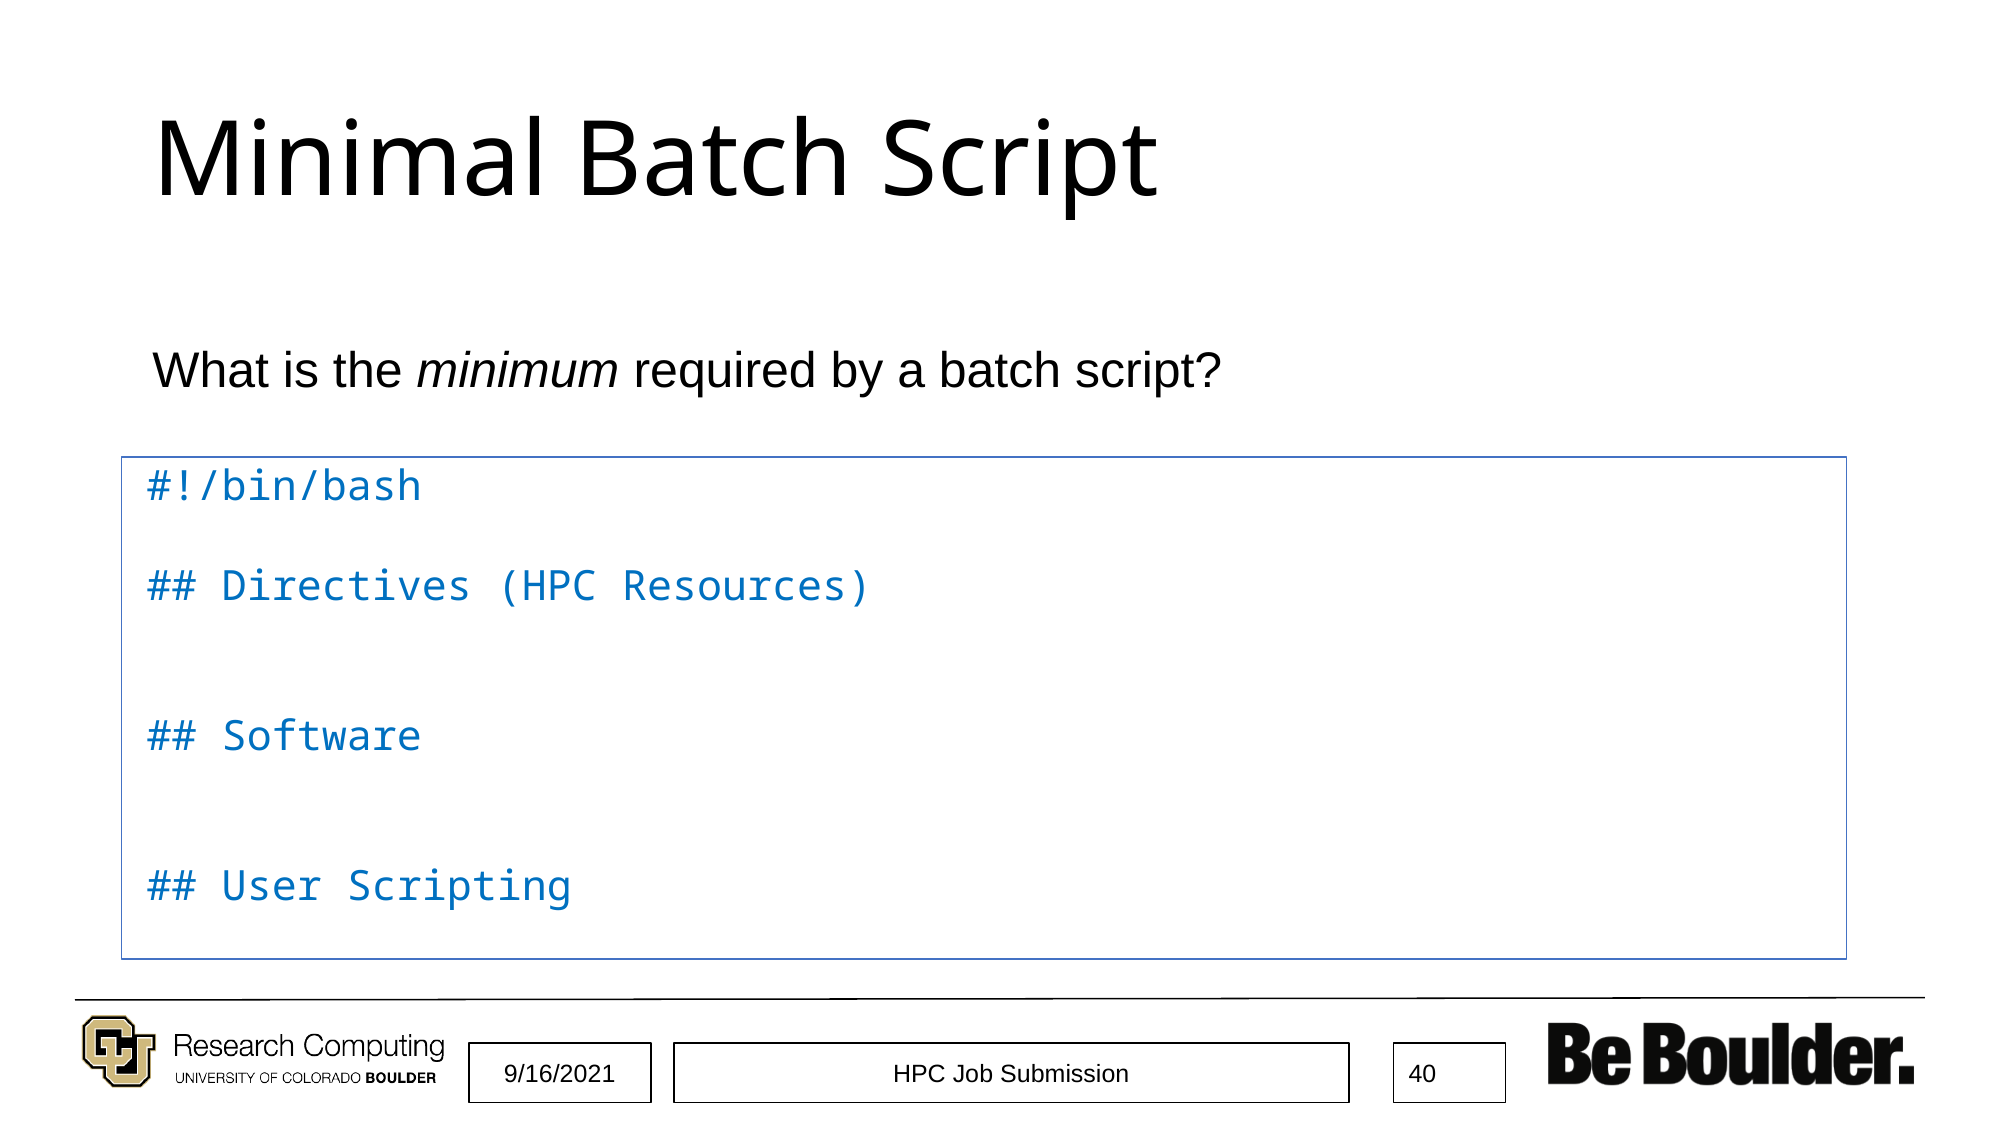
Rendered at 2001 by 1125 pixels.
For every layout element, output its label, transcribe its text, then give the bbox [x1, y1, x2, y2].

title Minimal Batch Script [137, 52, 1863, 236]
text_box #!/bin/bash ## Directives (HPC Resources) ## Software ## User Scripting [121, 456, 1847, 960]
list What is the minimum required by a batch script? [137, 236, 1937, 1014]
picture [1524, 1015, 1938, 1088]
footer HPC Job Submission [673, 1042, 1350, 1103]
slide_number ‹#› [1393, 1042, 1506, 1103]
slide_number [468, 1042, 652, 1103]
picture [81, 1015, 444, 1088]
